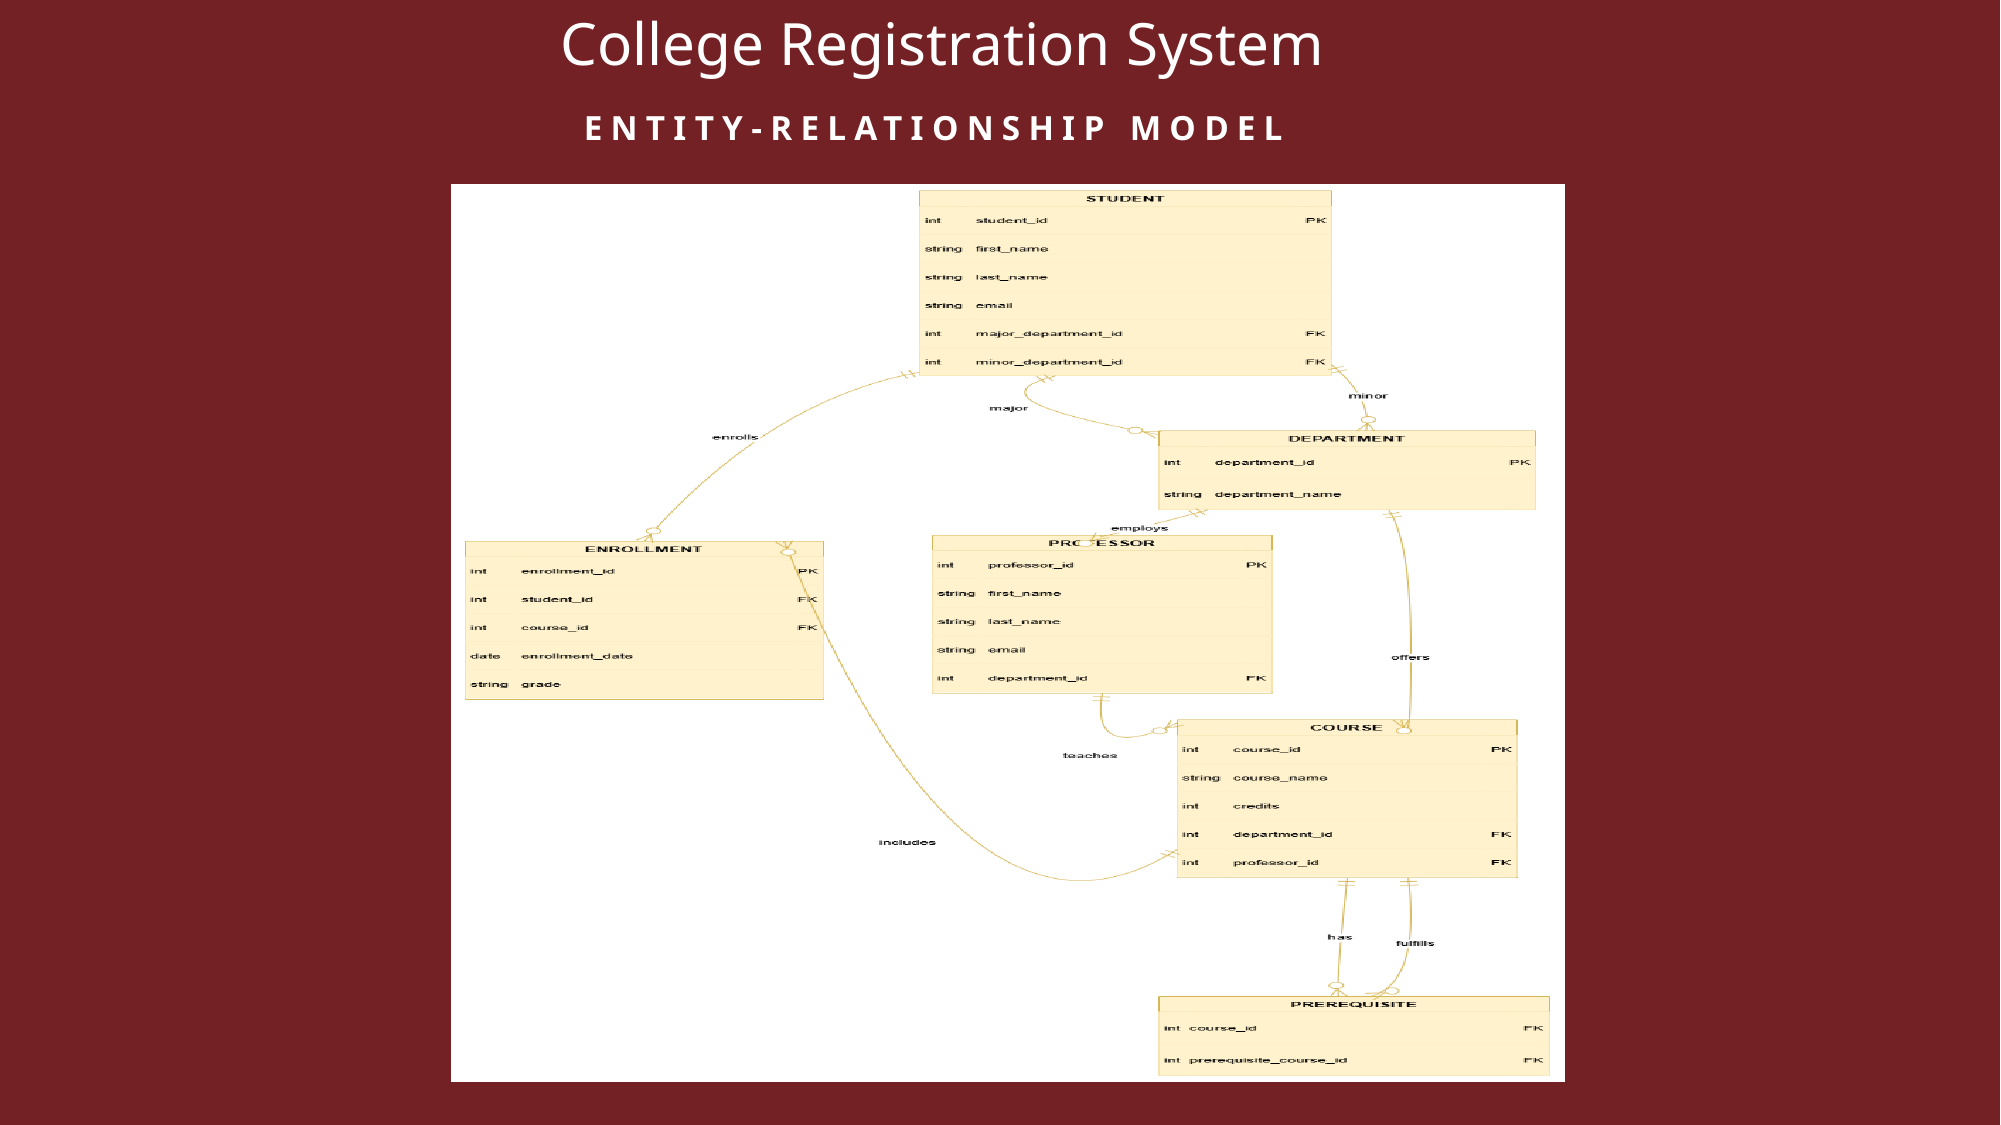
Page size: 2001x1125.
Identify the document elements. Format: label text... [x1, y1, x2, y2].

text_box College Registration System [350, 0, 1534, 155]
picture [450, 184, 1566, 1082]
